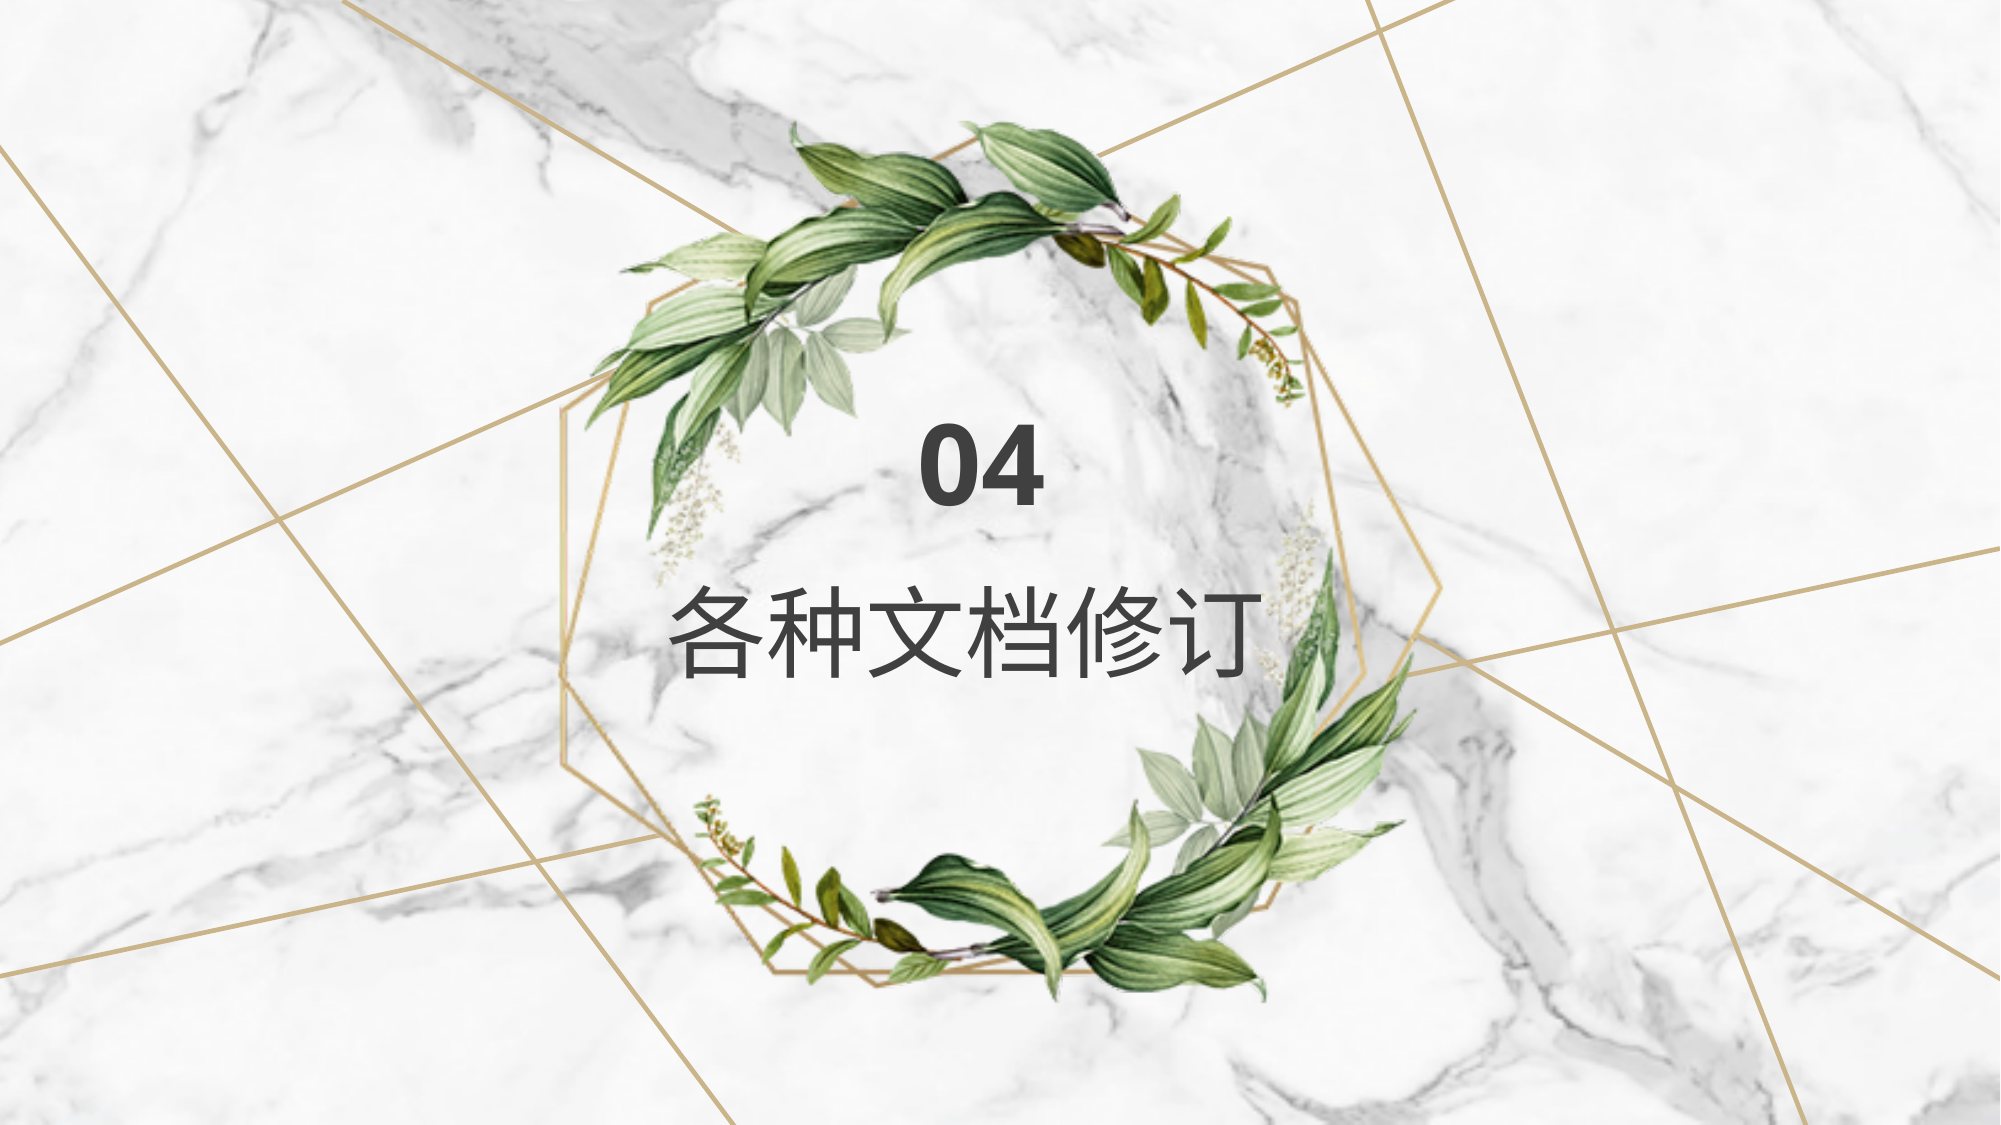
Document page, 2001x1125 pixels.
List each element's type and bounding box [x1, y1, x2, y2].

text_box [0, 0, 461, 1125]
picture [461, 0, 1538, 1125]
text_box [1538, 0, 2000, 1125]
